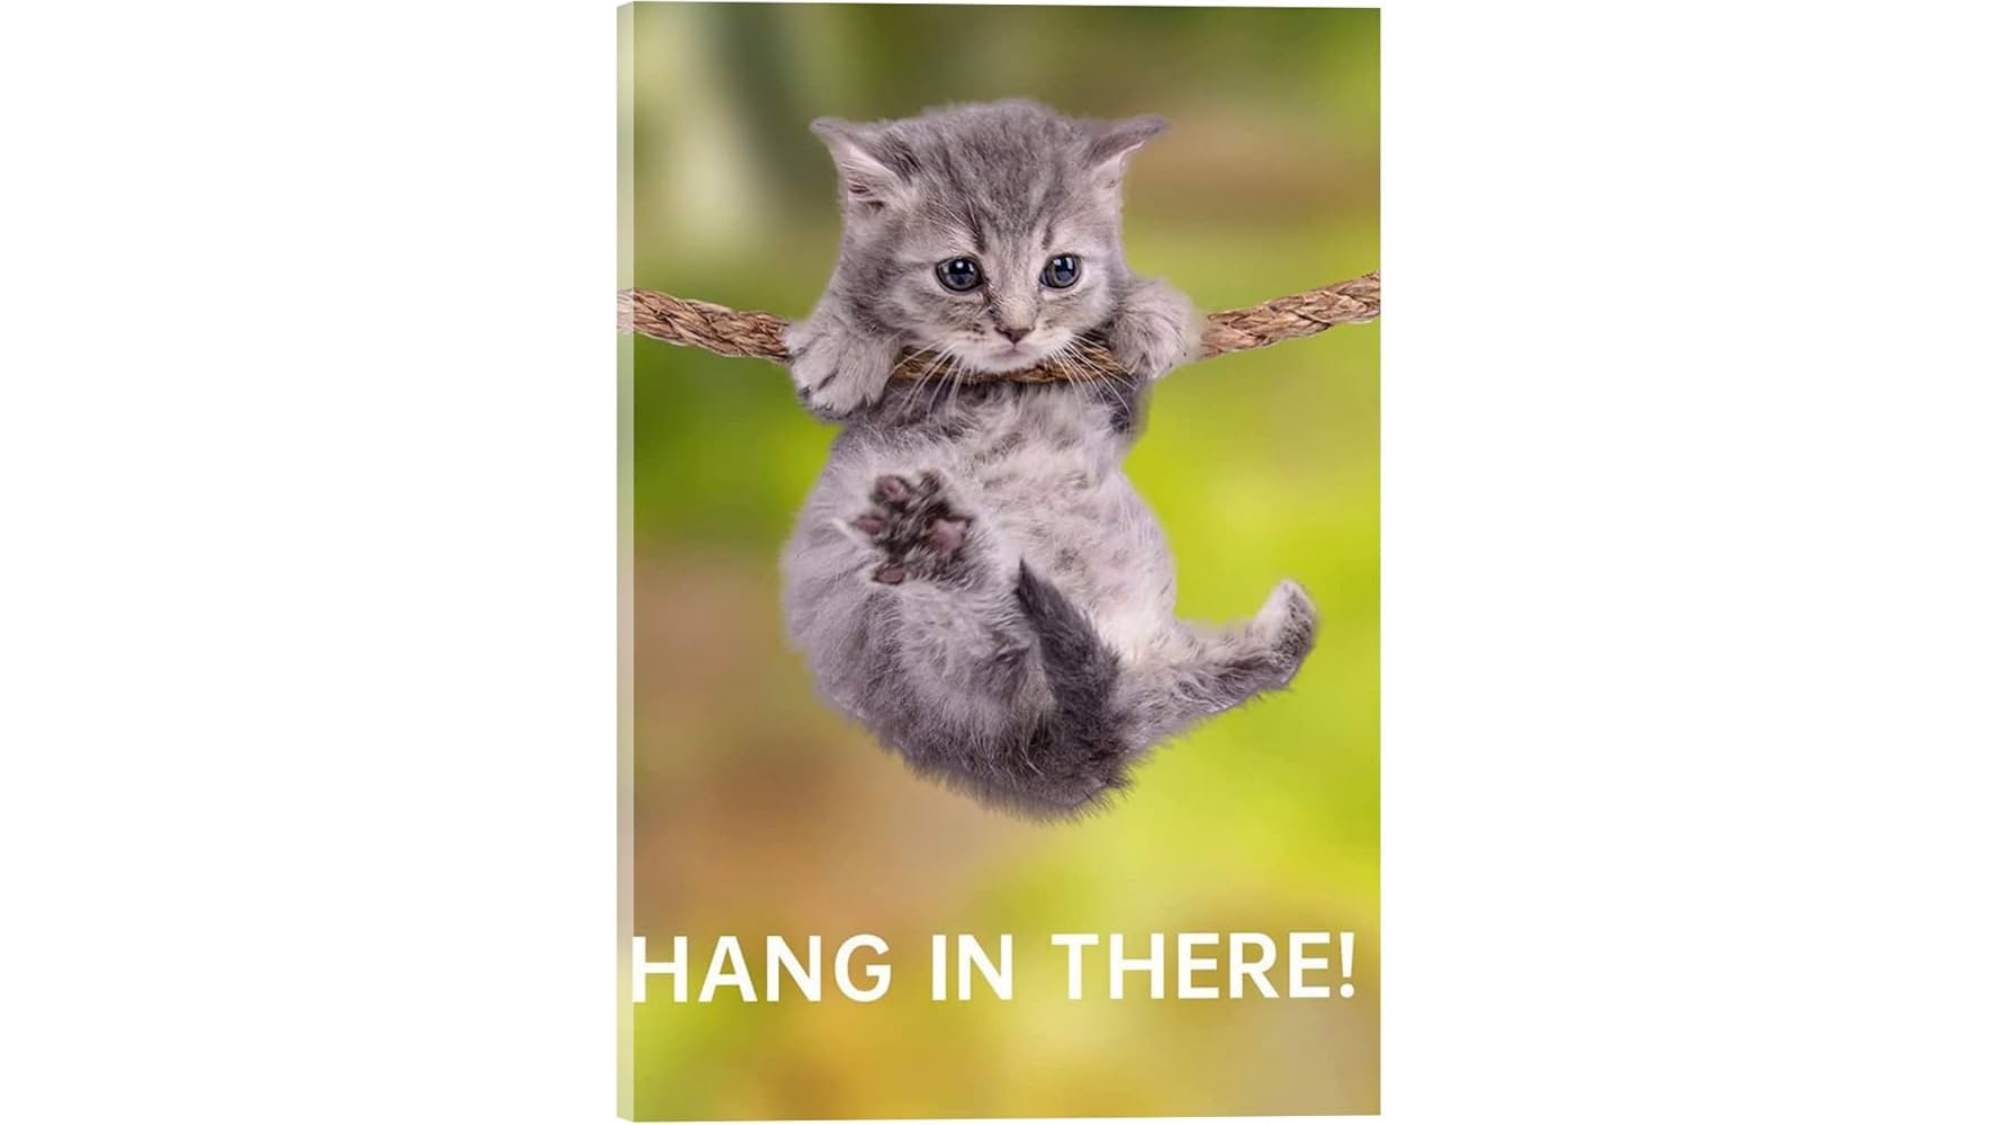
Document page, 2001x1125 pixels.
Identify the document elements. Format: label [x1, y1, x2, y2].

picture [613, 0, 1386, 1125]
